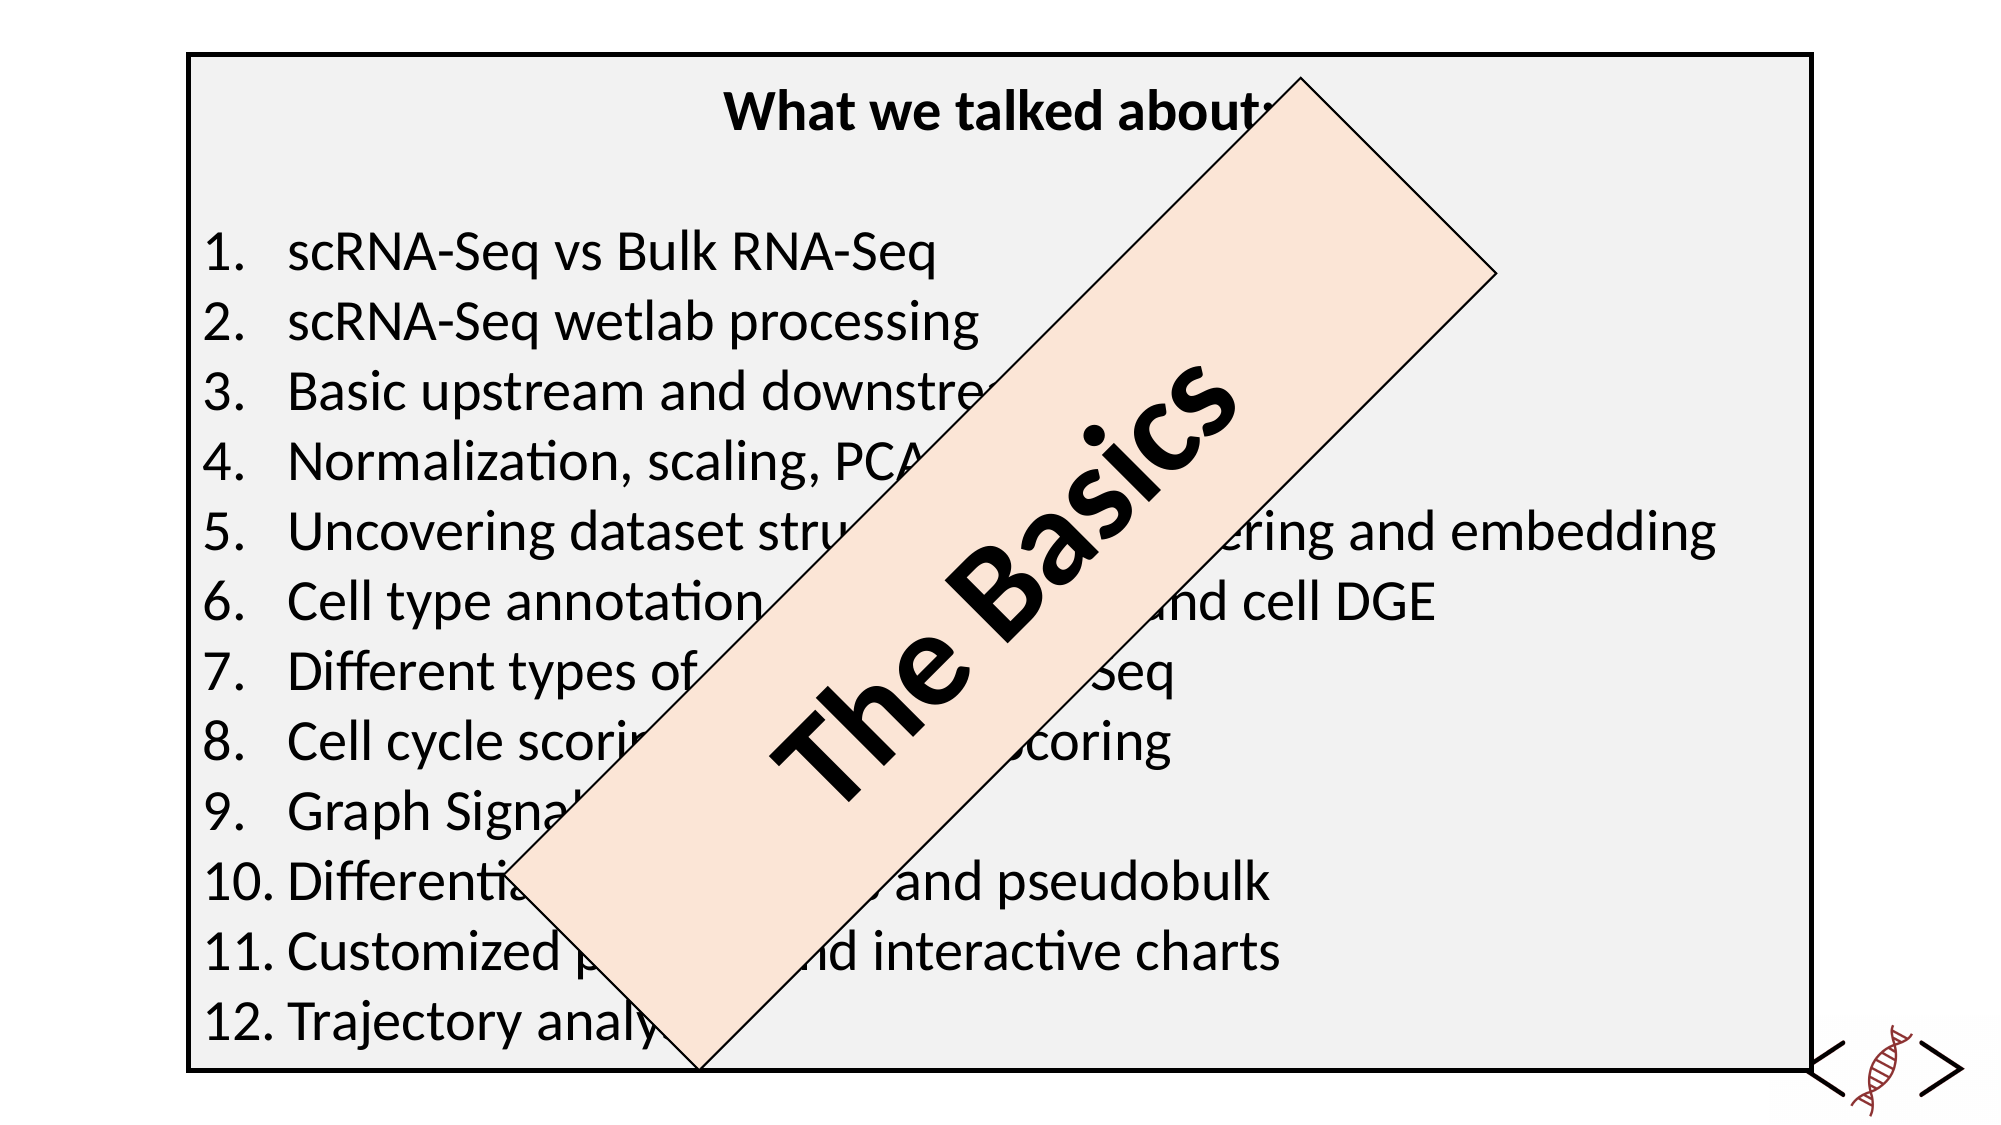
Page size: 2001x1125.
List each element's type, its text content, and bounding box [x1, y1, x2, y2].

text_box What we talked about: scRNA-Seq vs Bulk RNA-Seq scRNA-Seq wetlab processing Basic upstream and downstream QC Normalization, scaling, PCA Uncovering dataset structure with clustering and embedding Cell type annotation, marker genes, and cell DGE Different types of plots for scRNA-Seq Cell cycle scoring and Module Scoring Graph Signal Processing Differential State analysis and pseudobulk Customized plotting and interactive charts Trajectory analysis [187, 54, 1813, 1071]
text_box The Basics [502, 76, 1498, 1072]
picture [1769, 1015, 2000, 1124]
